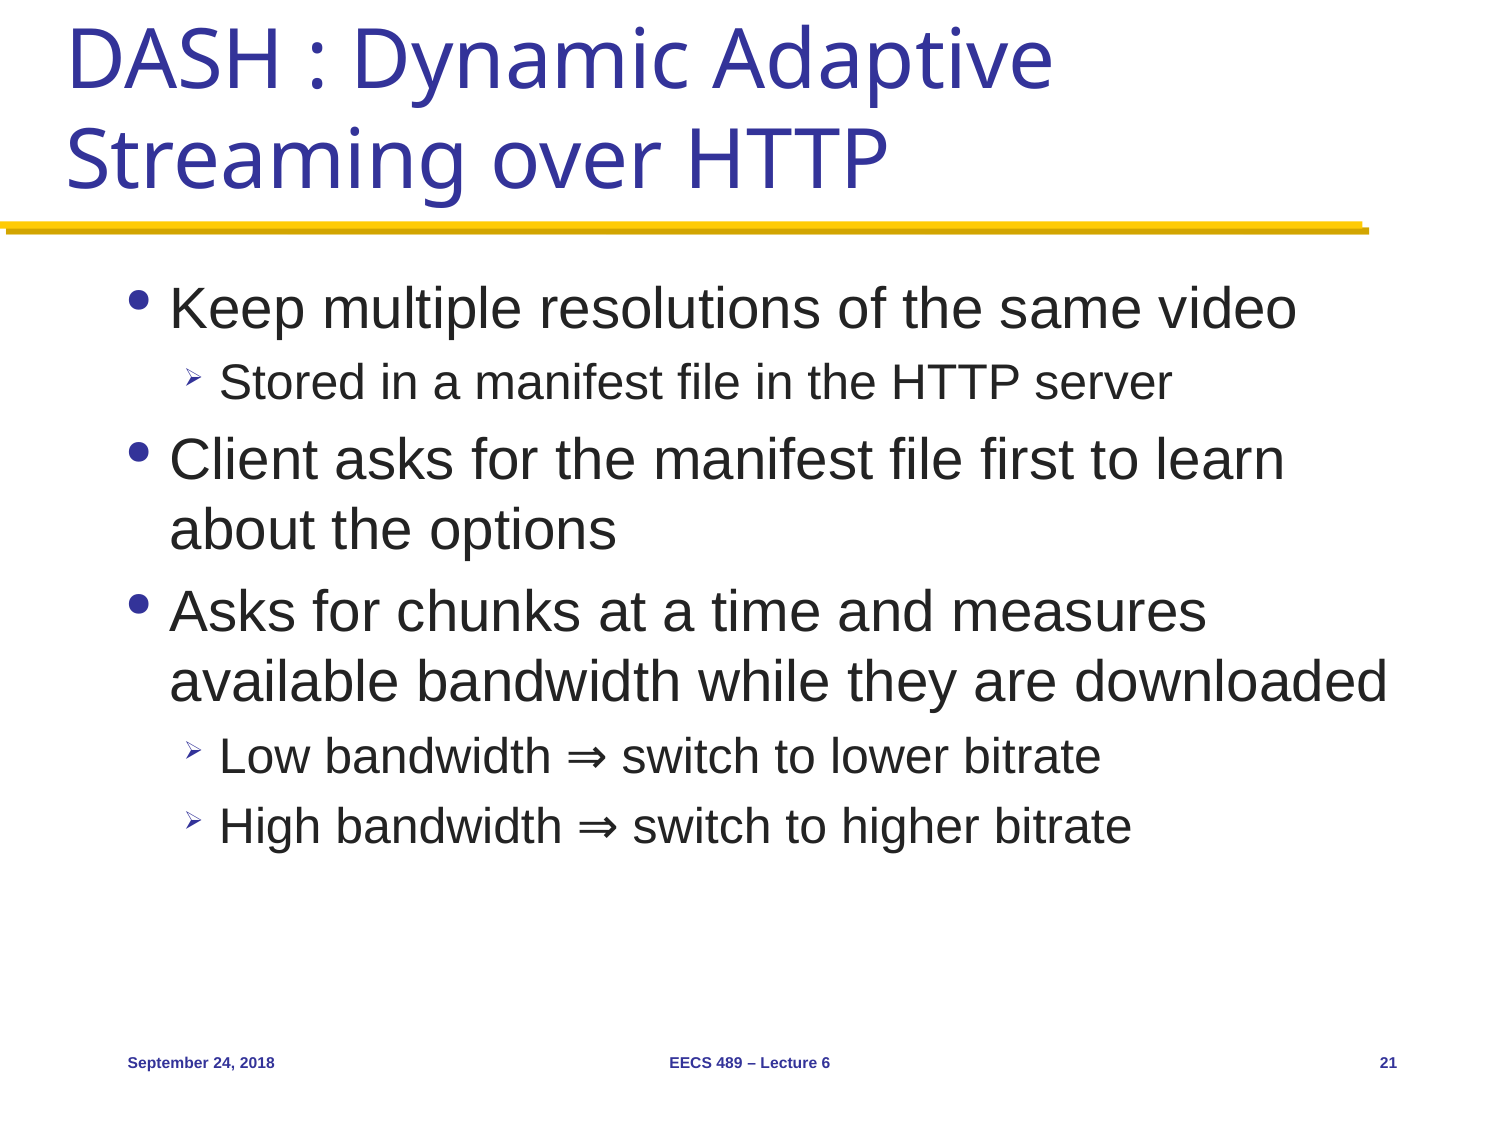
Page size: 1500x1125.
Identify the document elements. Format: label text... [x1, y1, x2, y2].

title DASH : Dynamic Adaptive Streaming over HTTP [49, 24, 1451, 213]
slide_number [112, 1024, 426, 1101]
list Keep multiple resolutions of the same video Stored in a manifest file in the HTTP server Client asks for the manifest file first to learn about the options Asks for chunks at a time and measures available bandwidth while they are downloaded Low bandwidth ⇒ switch to lower bitrate High bandwidth ⇒ switch to higher bitrate [112, 262, 1413, 988]
slide_number 21 [1312, 1024, 1413, 1101]
footer EECS 489 – Lecture 6 [512, 1024, 988, 1101]
